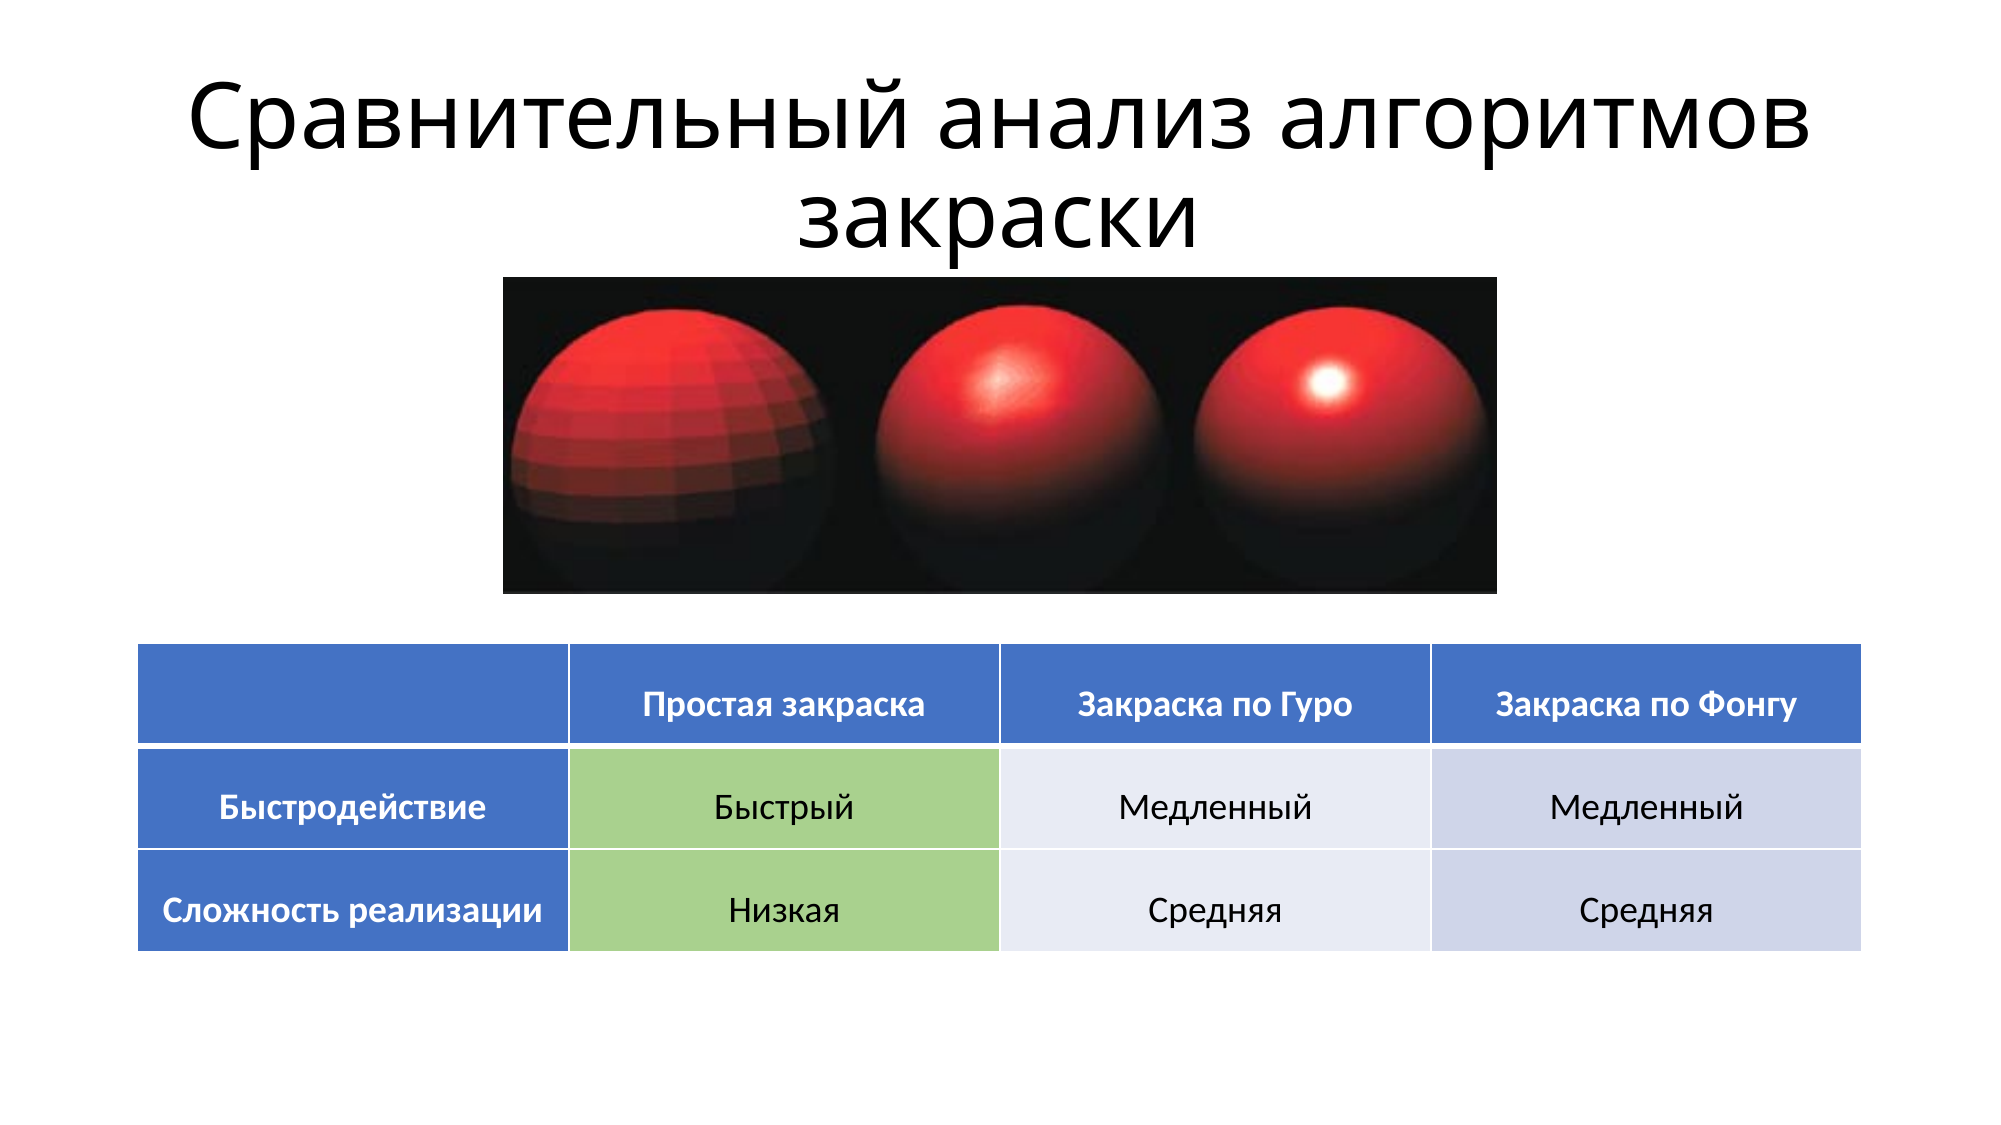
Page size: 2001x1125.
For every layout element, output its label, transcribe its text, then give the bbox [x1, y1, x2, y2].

table_cell Средняя [1001, 850, 1430, 951]
table_header Простая закраска [570, 644, 999, 743]
table_cell Медленный [1432, 749, 1861, 848]
picture [503, 277, 1497, 594]
title Сравнительный анализ алгоритмов закраски [137, 59, 1863, 278]
table_cell Низкая [570, 850, 999, 951]
table_header Закраска по Фонгу [1432, 644, 1861, 743]
table_cell Сложность реализации [138, 850, 568, 951]
table_header Закраска по Гуро [1001, 644, 1430, 743]
table_cell Быстрый [570, 749, 999, 848]
table_header [138, 644, 568, 743]
table_cell Быстродействие [138, 749, 568, 848]
table_cell Медленный [1001, 749, 1430, 848]
table_cell Средняя [1432, 850, 1861, 951]
